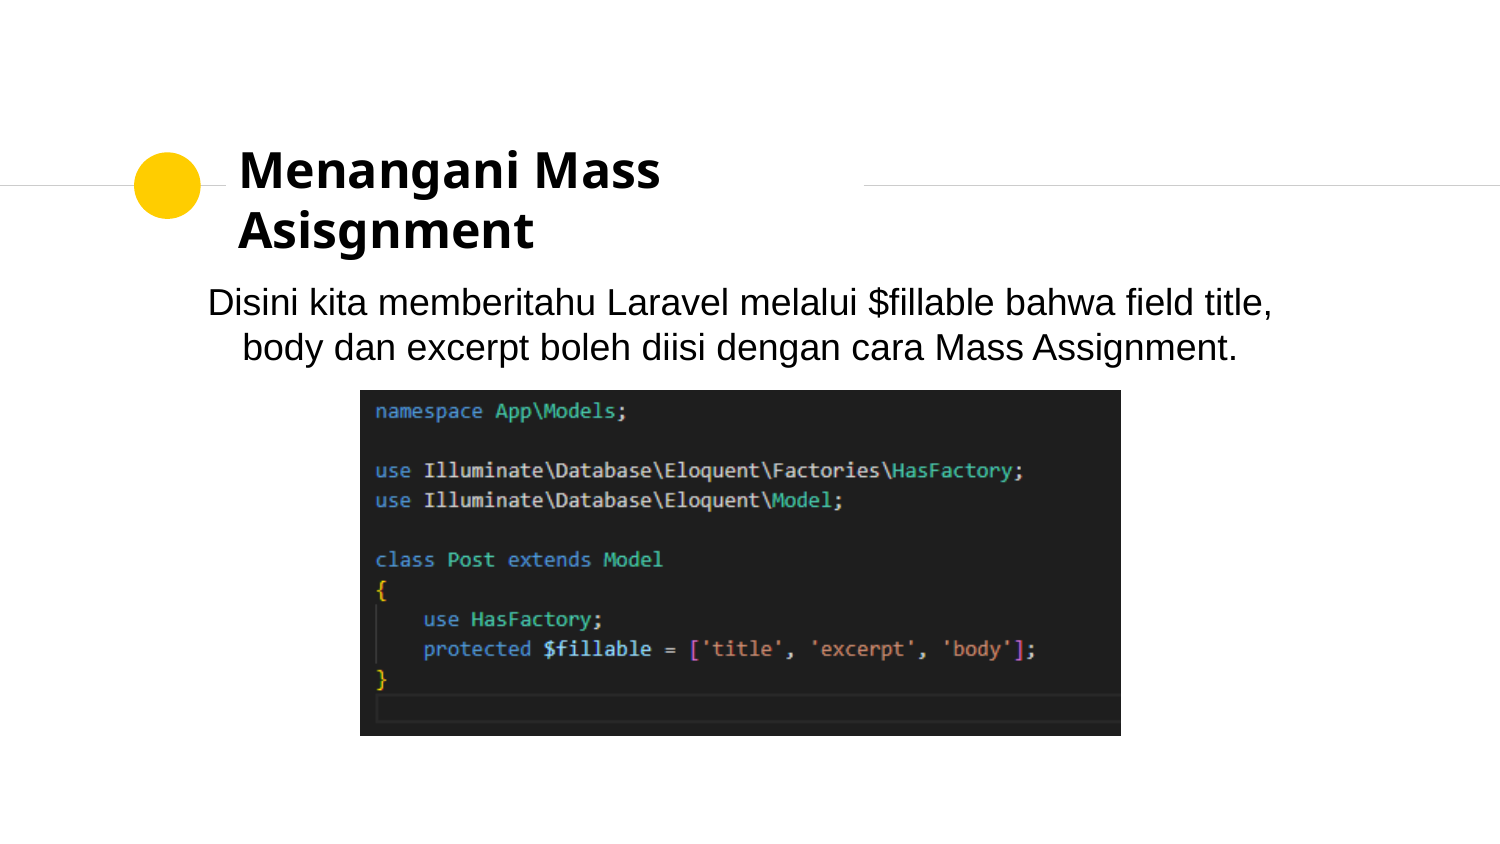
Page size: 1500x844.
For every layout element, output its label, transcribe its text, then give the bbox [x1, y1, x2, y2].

picture [359, 390, 1122, 736]
title Menangani Mass Asisgnment [223, 123, 860, 196]
text_box Disini kita memberitahu Laravel melalui $fillable bahwa field title, body dan excerpt boleh diisi dengan cara Mass Assignment. [176, 270, 1305, 375]
